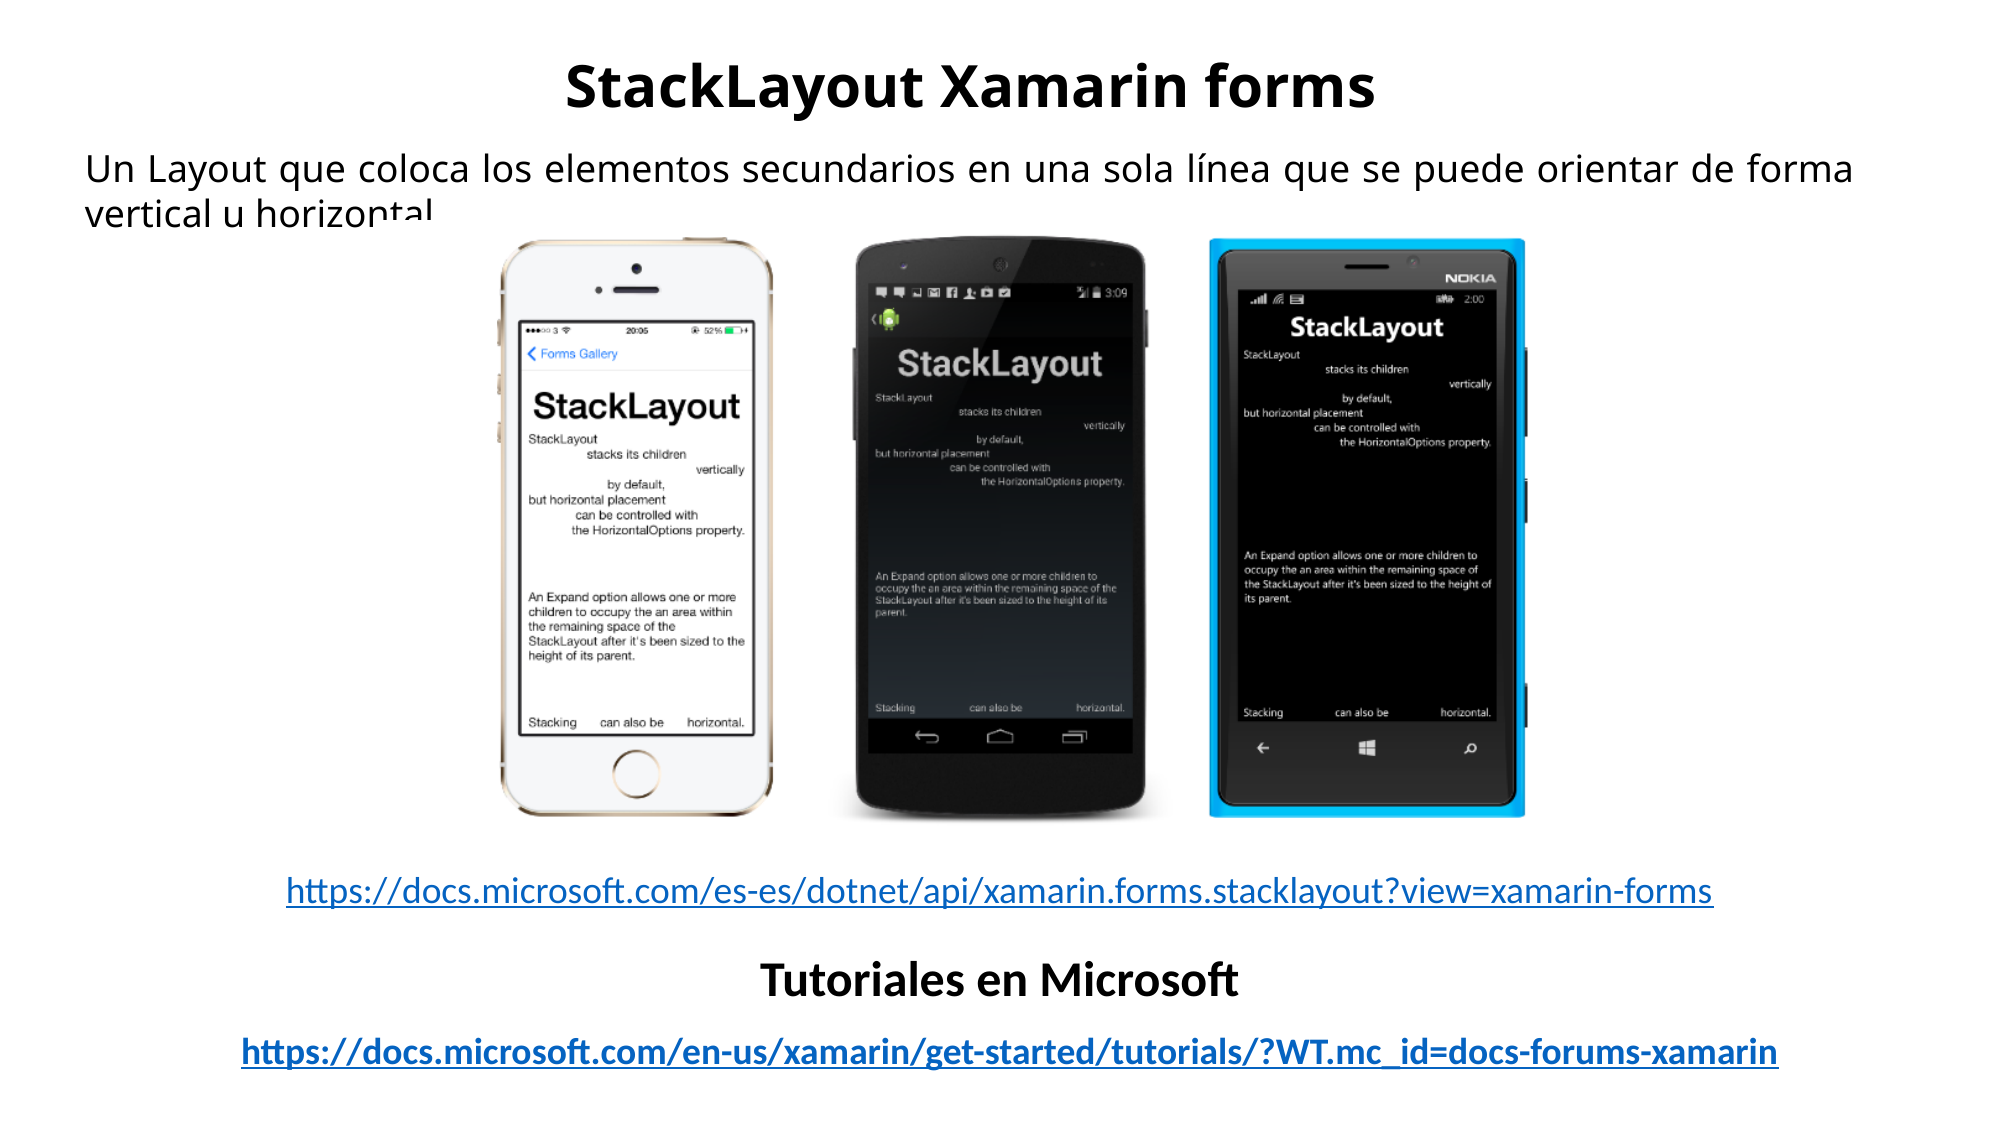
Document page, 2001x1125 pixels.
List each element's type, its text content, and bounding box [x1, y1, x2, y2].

text_box StackLayout Xamarin forms [116, 41, 1826, 127]
picture [376, 220, 1613, 839]
text_box Un Layout que coloca los elementos secundarios en una sola línea que se puede orientar de forma vertical u horizontal. [45, 128, 1856, 252]
text_box https://docs.microsoft.com/en-us/xamarin/get-started/tutorials/?WT.mc_id=docs-forums-xamarin [95, 1019, 1926, 1080]
text_box Tutoriales en Microsoft [468, 939, 1532, 1014]
text_box https://docs.microsoft.com/es-es/dotnet/api/xamarin.forms.stacklayout?view=xamarin-forms [50, 858, 1950, 919]
